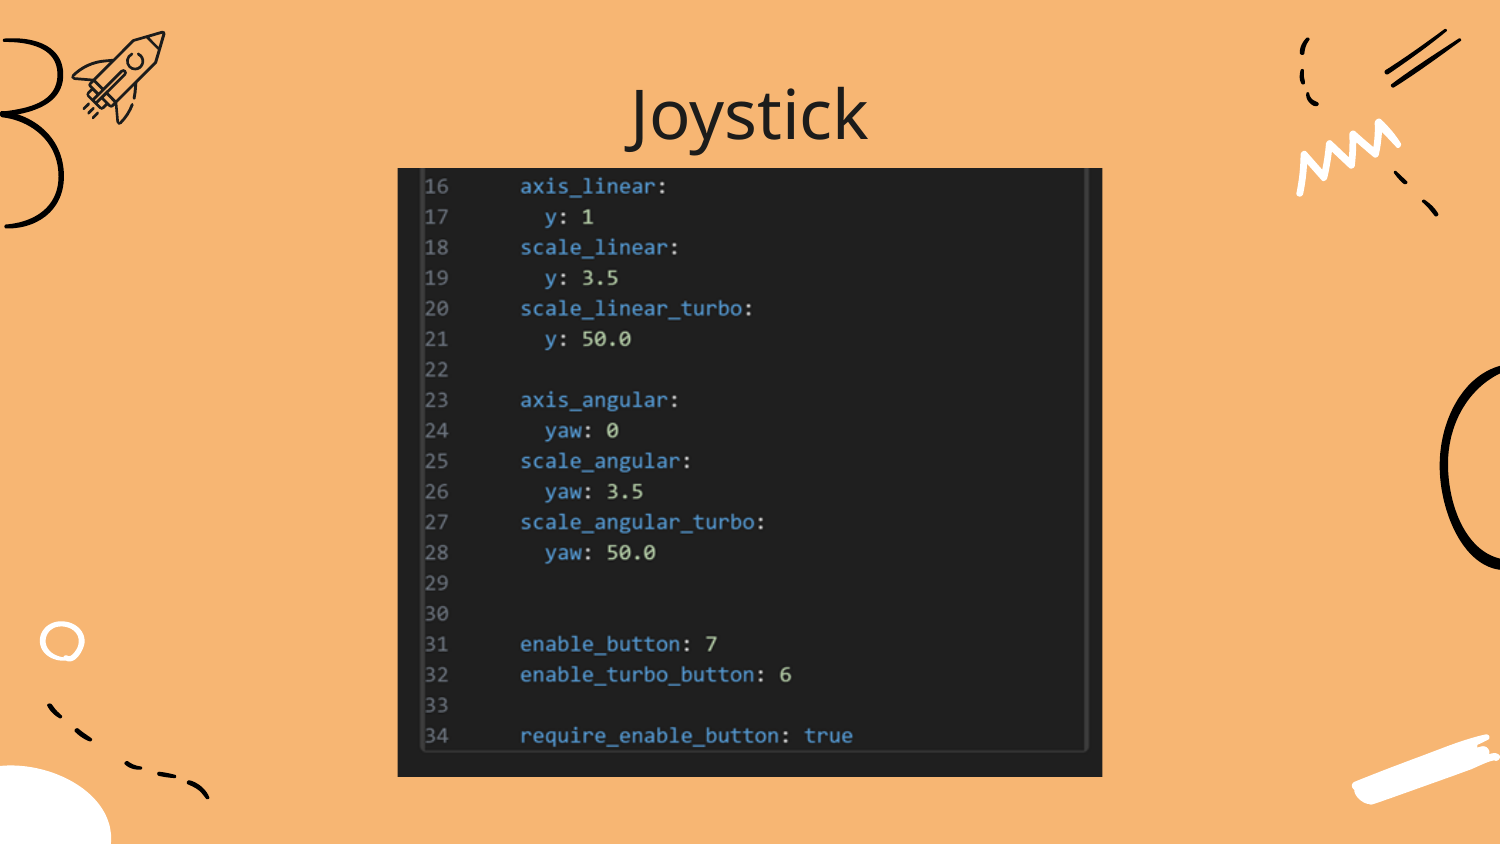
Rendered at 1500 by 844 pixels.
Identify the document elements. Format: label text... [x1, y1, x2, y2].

title Joystick [118, 55, 1382, 144]
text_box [70, 30, 167, 125]
picture [397, 167, 1103, 777]
